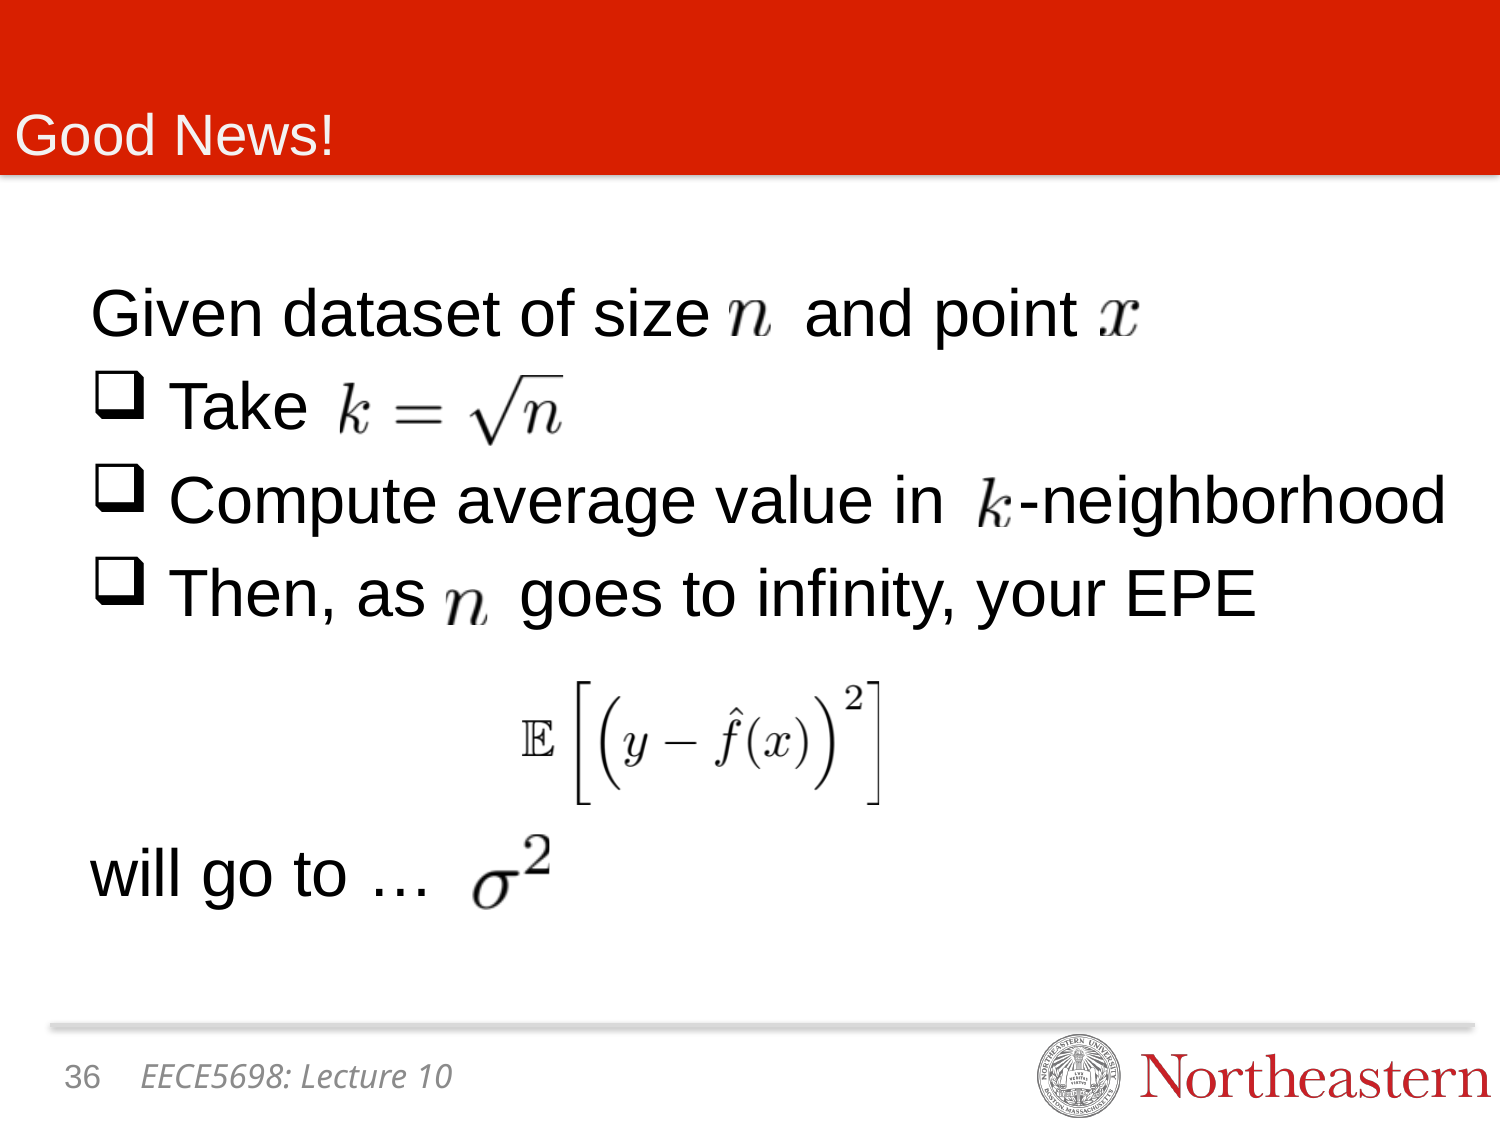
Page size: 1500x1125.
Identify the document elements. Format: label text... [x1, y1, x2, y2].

footer EECE5698: Lecture 10 [125, 1045, 1029, 1105]
list Given dataset of size and point Take Compute average value in -neighborhood Then, as goes to infinity, your EPE will go to … [75, 262, 1475, 1005]
picture [445, 589, 488, 626]
picture [978, 477, 1012, 527]
slide_number 35 [41, 1045, 117, 1105]
picture [471, 833, 550, 910]
picture [728, 299, 771, 336]
picture [1099, 299, 1140, 336]
picture [339, 374, 564, 446]
title Good News! [0, 0, 1500, 175]
picture [1037, 1034, 1491, 1118]
picture [521, 680, 880, 805]
